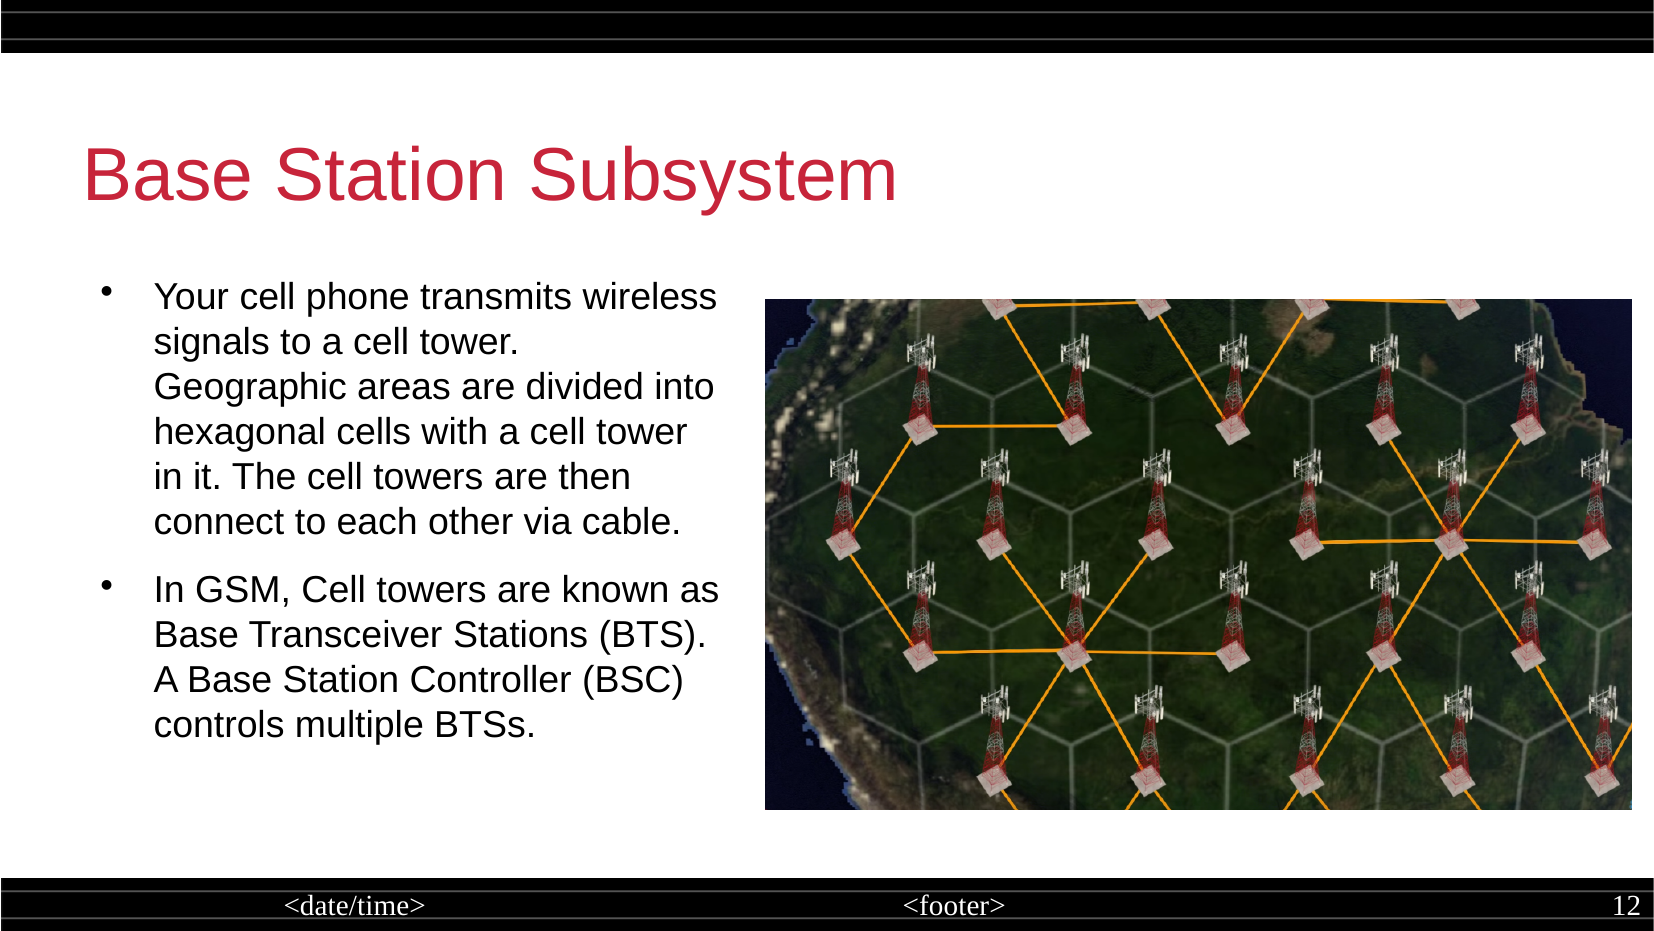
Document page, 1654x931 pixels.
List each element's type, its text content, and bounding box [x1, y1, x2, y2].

picture [764, 299, 1633, 811]
text_box Base Station Subsystem [82, 92, 1571, 248]
text_box Your cell phone transmits wireless signals to a cell tower. Geographic areas are divided into hexagonal cells with a cell tower in it. The cell towers are then connect to each other via cable. In GSM, Cell towers are known as Base Transceiver Stations (BTS). A Base Station Controller (BSC) controls multiple BTSs. [82, 271, 720, 851]
picture [1, 878, 1654, 931]
picture [1, 0, 1654, 53]
